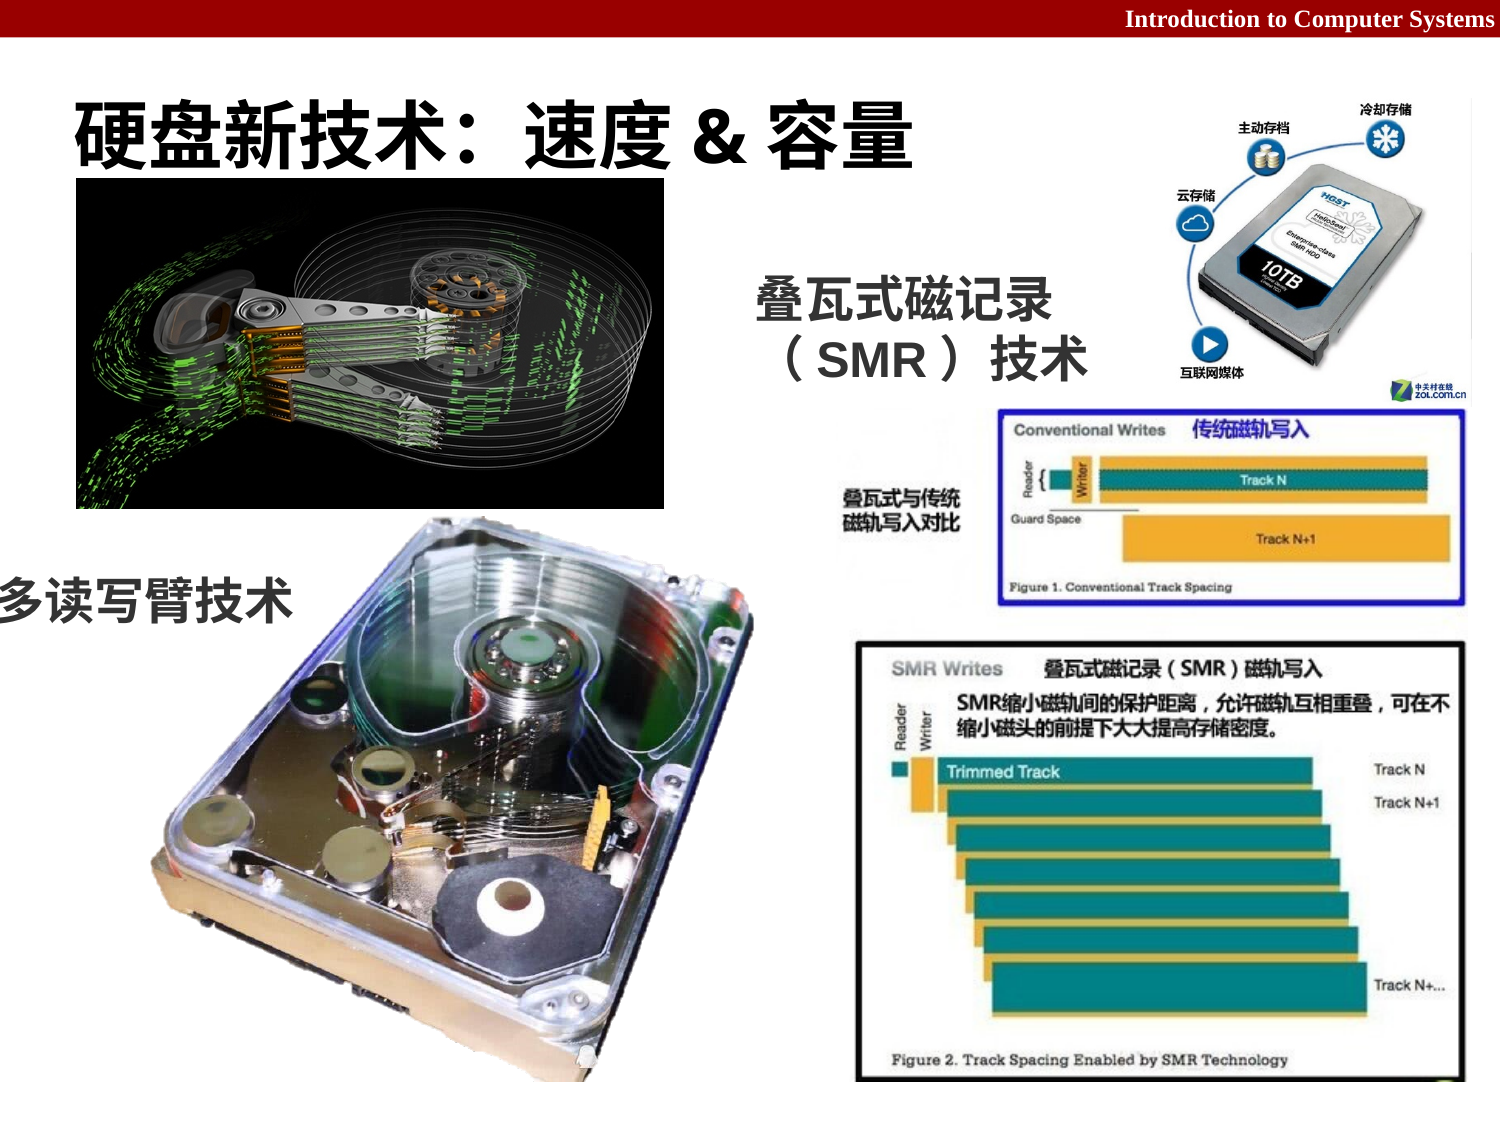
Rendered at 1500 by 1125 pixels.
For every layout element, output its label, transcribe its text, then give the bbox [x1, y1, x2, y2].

picture [1115, 98, 1472, 407]
title 硬盘新技术：速度&容量 [58, 71, 1305, 197]
text_box 叠瓦式磁记录 （SMR）技术 [739, 260, 1104, 396]
picture [76, 178, 664, 509]
text_box 多读写臂技术 [0, 562, 129, 638]
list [134, 515, 811, 1082]
picture [836, 408, 1468, 1083]
